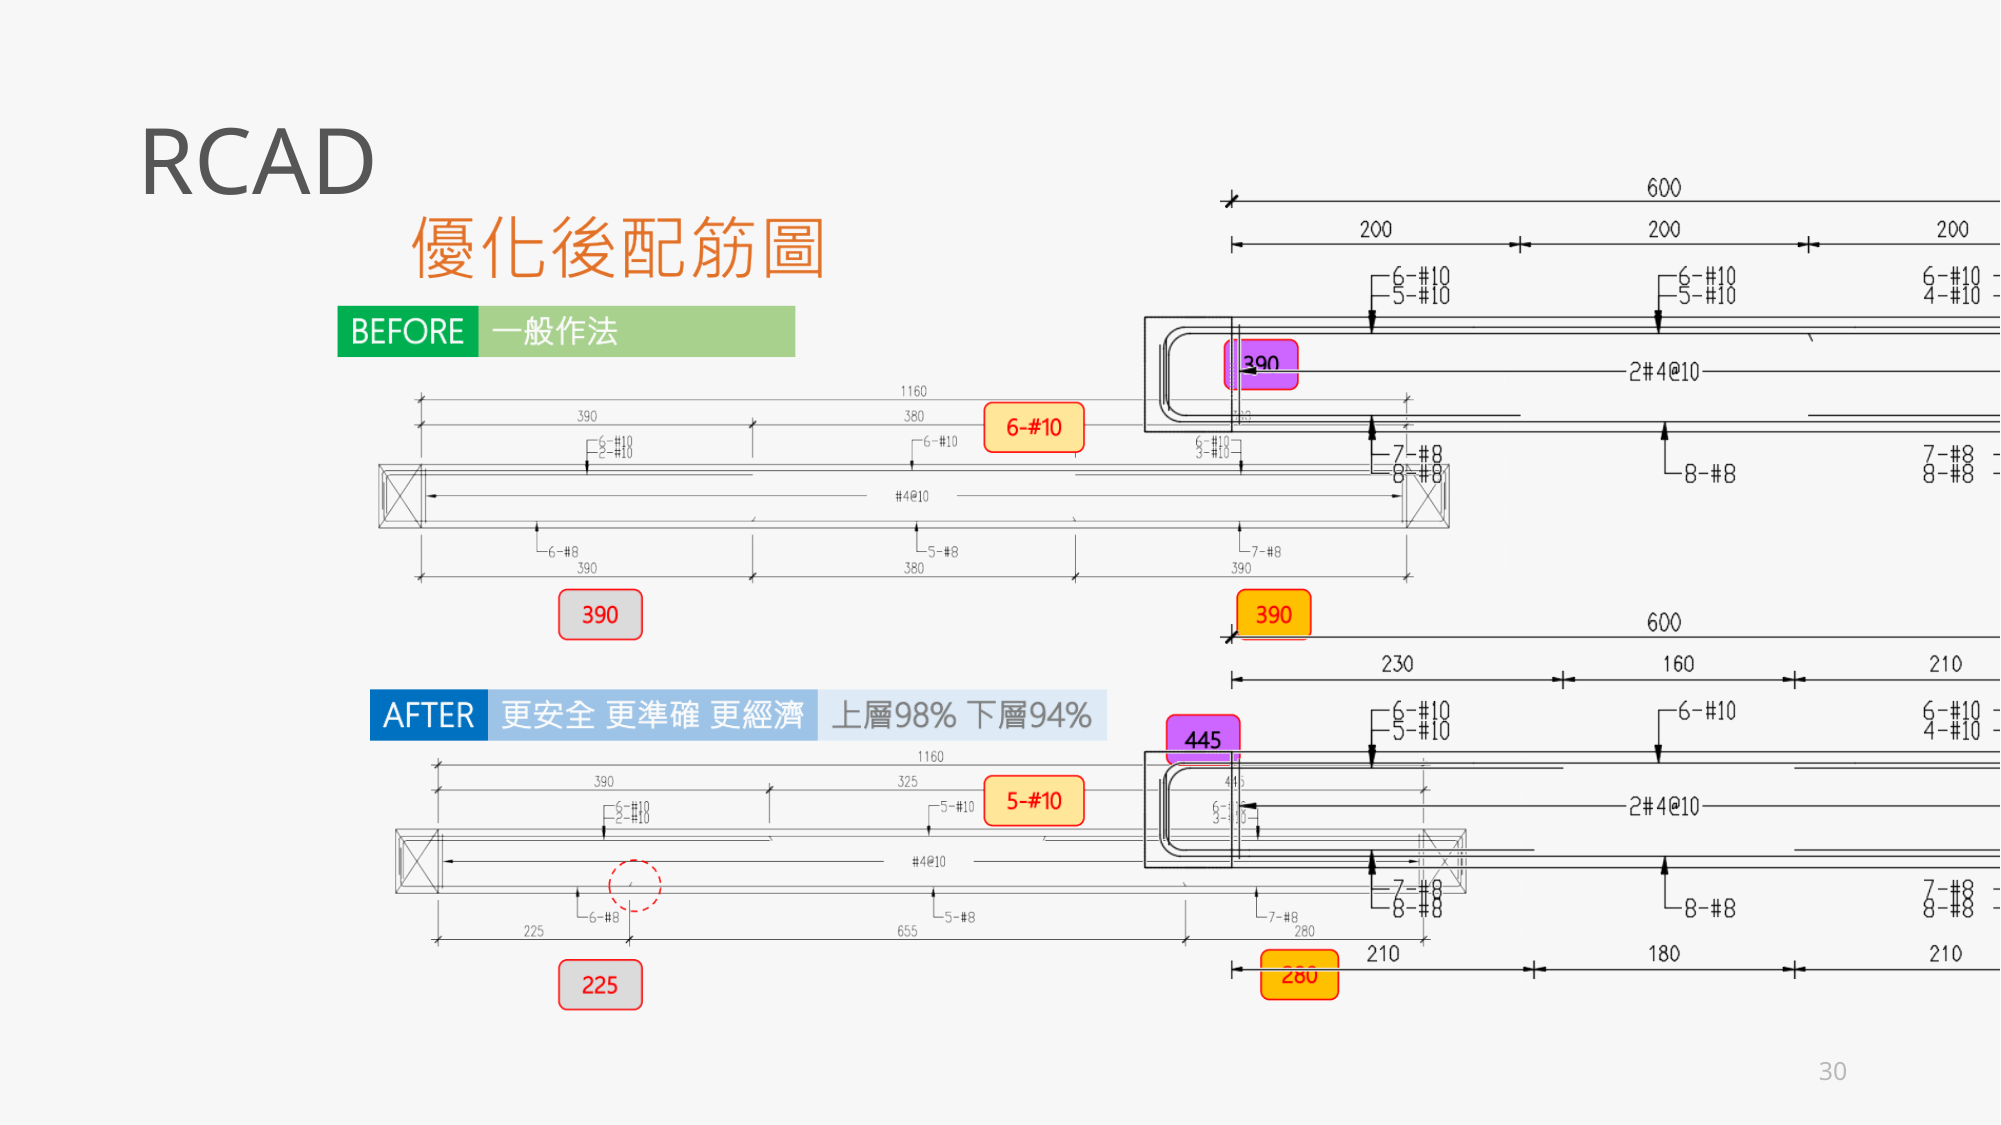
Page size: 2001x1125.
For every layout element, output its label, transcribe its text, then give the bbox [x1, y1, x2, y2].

list RCAD [137, 108, 873, 224]
picture [311, 163, 2000, 1017]
slide_number 30 [1412, 1042, 1863, 1103]
